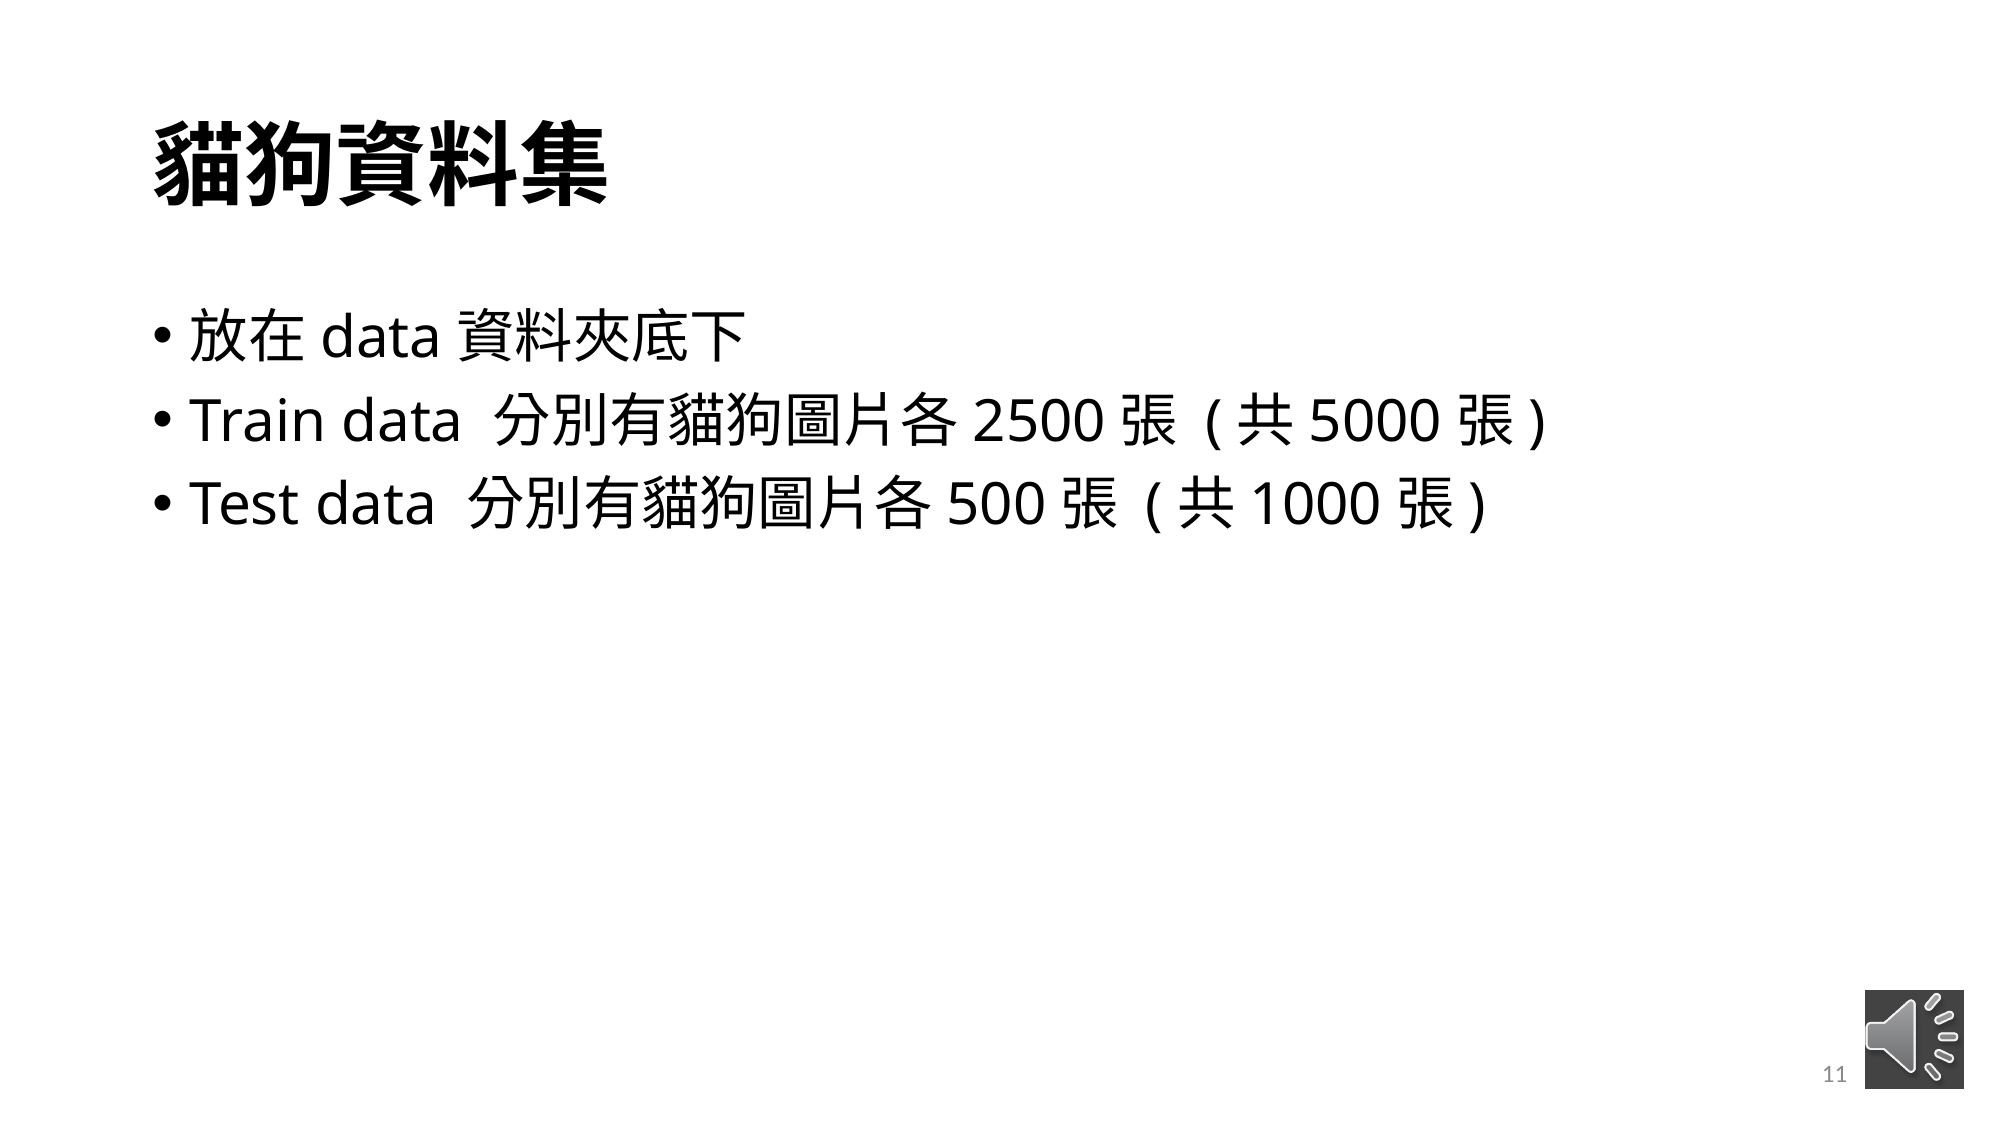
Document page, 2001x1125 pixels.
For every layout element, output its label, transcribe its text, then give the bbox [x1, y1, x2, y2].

slide_number 11 [1412, 1042, 1863, 1103]
list 放在data資料夾底下 Train data 分別有貓狗圖片各2500張 (共5000張) Test data 分別有貓狗圖片各500張 (共1000張) [137, 299, 1863, 1014]
picture [1864, 989, 1965, 1090]
title 貓狗資料集 [137, 59, 1863, 278]
